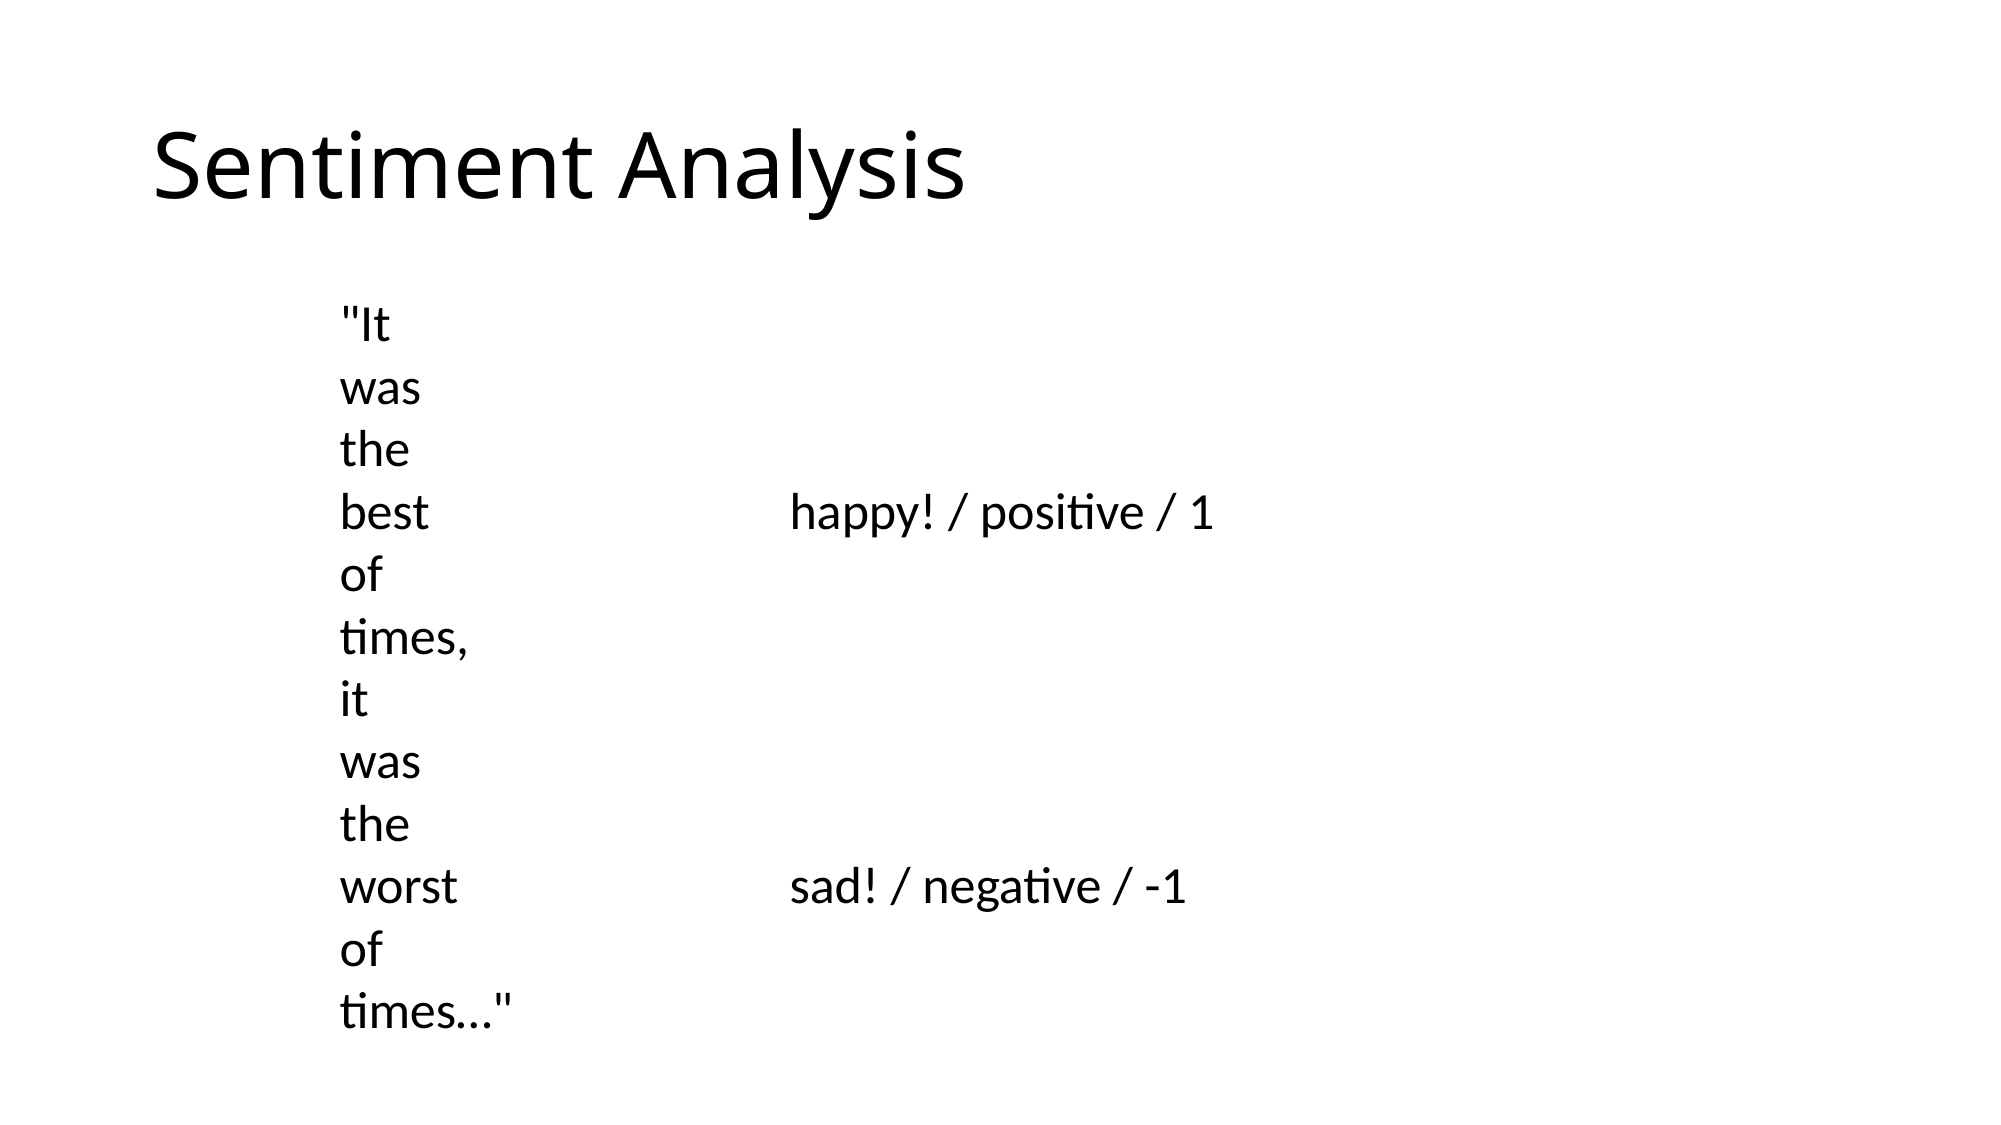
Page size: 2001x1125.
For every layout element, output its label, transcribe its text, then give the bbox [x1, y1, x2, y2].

text_box "It was the best happy! / positive / 1 of times, it was the worst sad! / negative / -1 of times…" [324, 282, 1675, 1047]
title Sentiment Analysis [137, 59, 1863, 278]
